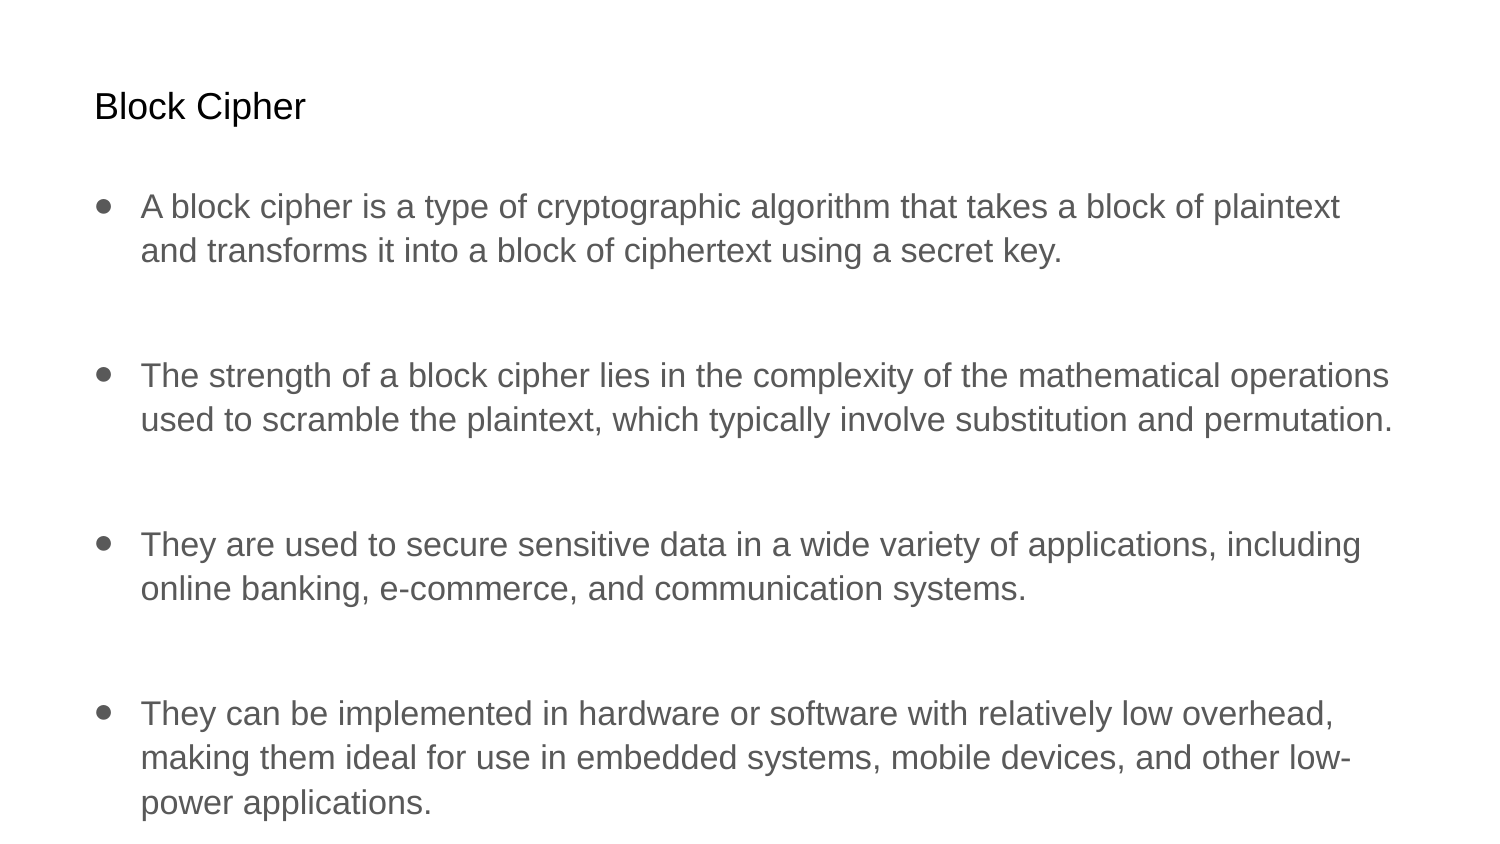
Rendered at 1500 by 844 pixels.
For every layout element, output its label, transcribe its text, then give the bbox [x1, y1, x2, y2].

title Block Cipher [72, 34, 1310, 133]
list A block cipher is a type of cryptographic algorithm that takes a block of plaintext and transforms it into a block of ciphertext using a secret key. The strength of a block cipher lies in the complexity of the mathematical operations used to scramble the plaintext, which typically involve substitution and permutation. They are used to secure sensitive data in a wide variety of applications, including online banking, e-commerce, and communication systems. They can be implemented in hardware or software with relatively low overhead, making them ideal for use in embedded systems, mobile devices, and other low-power applications. [72, 174, 1402, 844]
